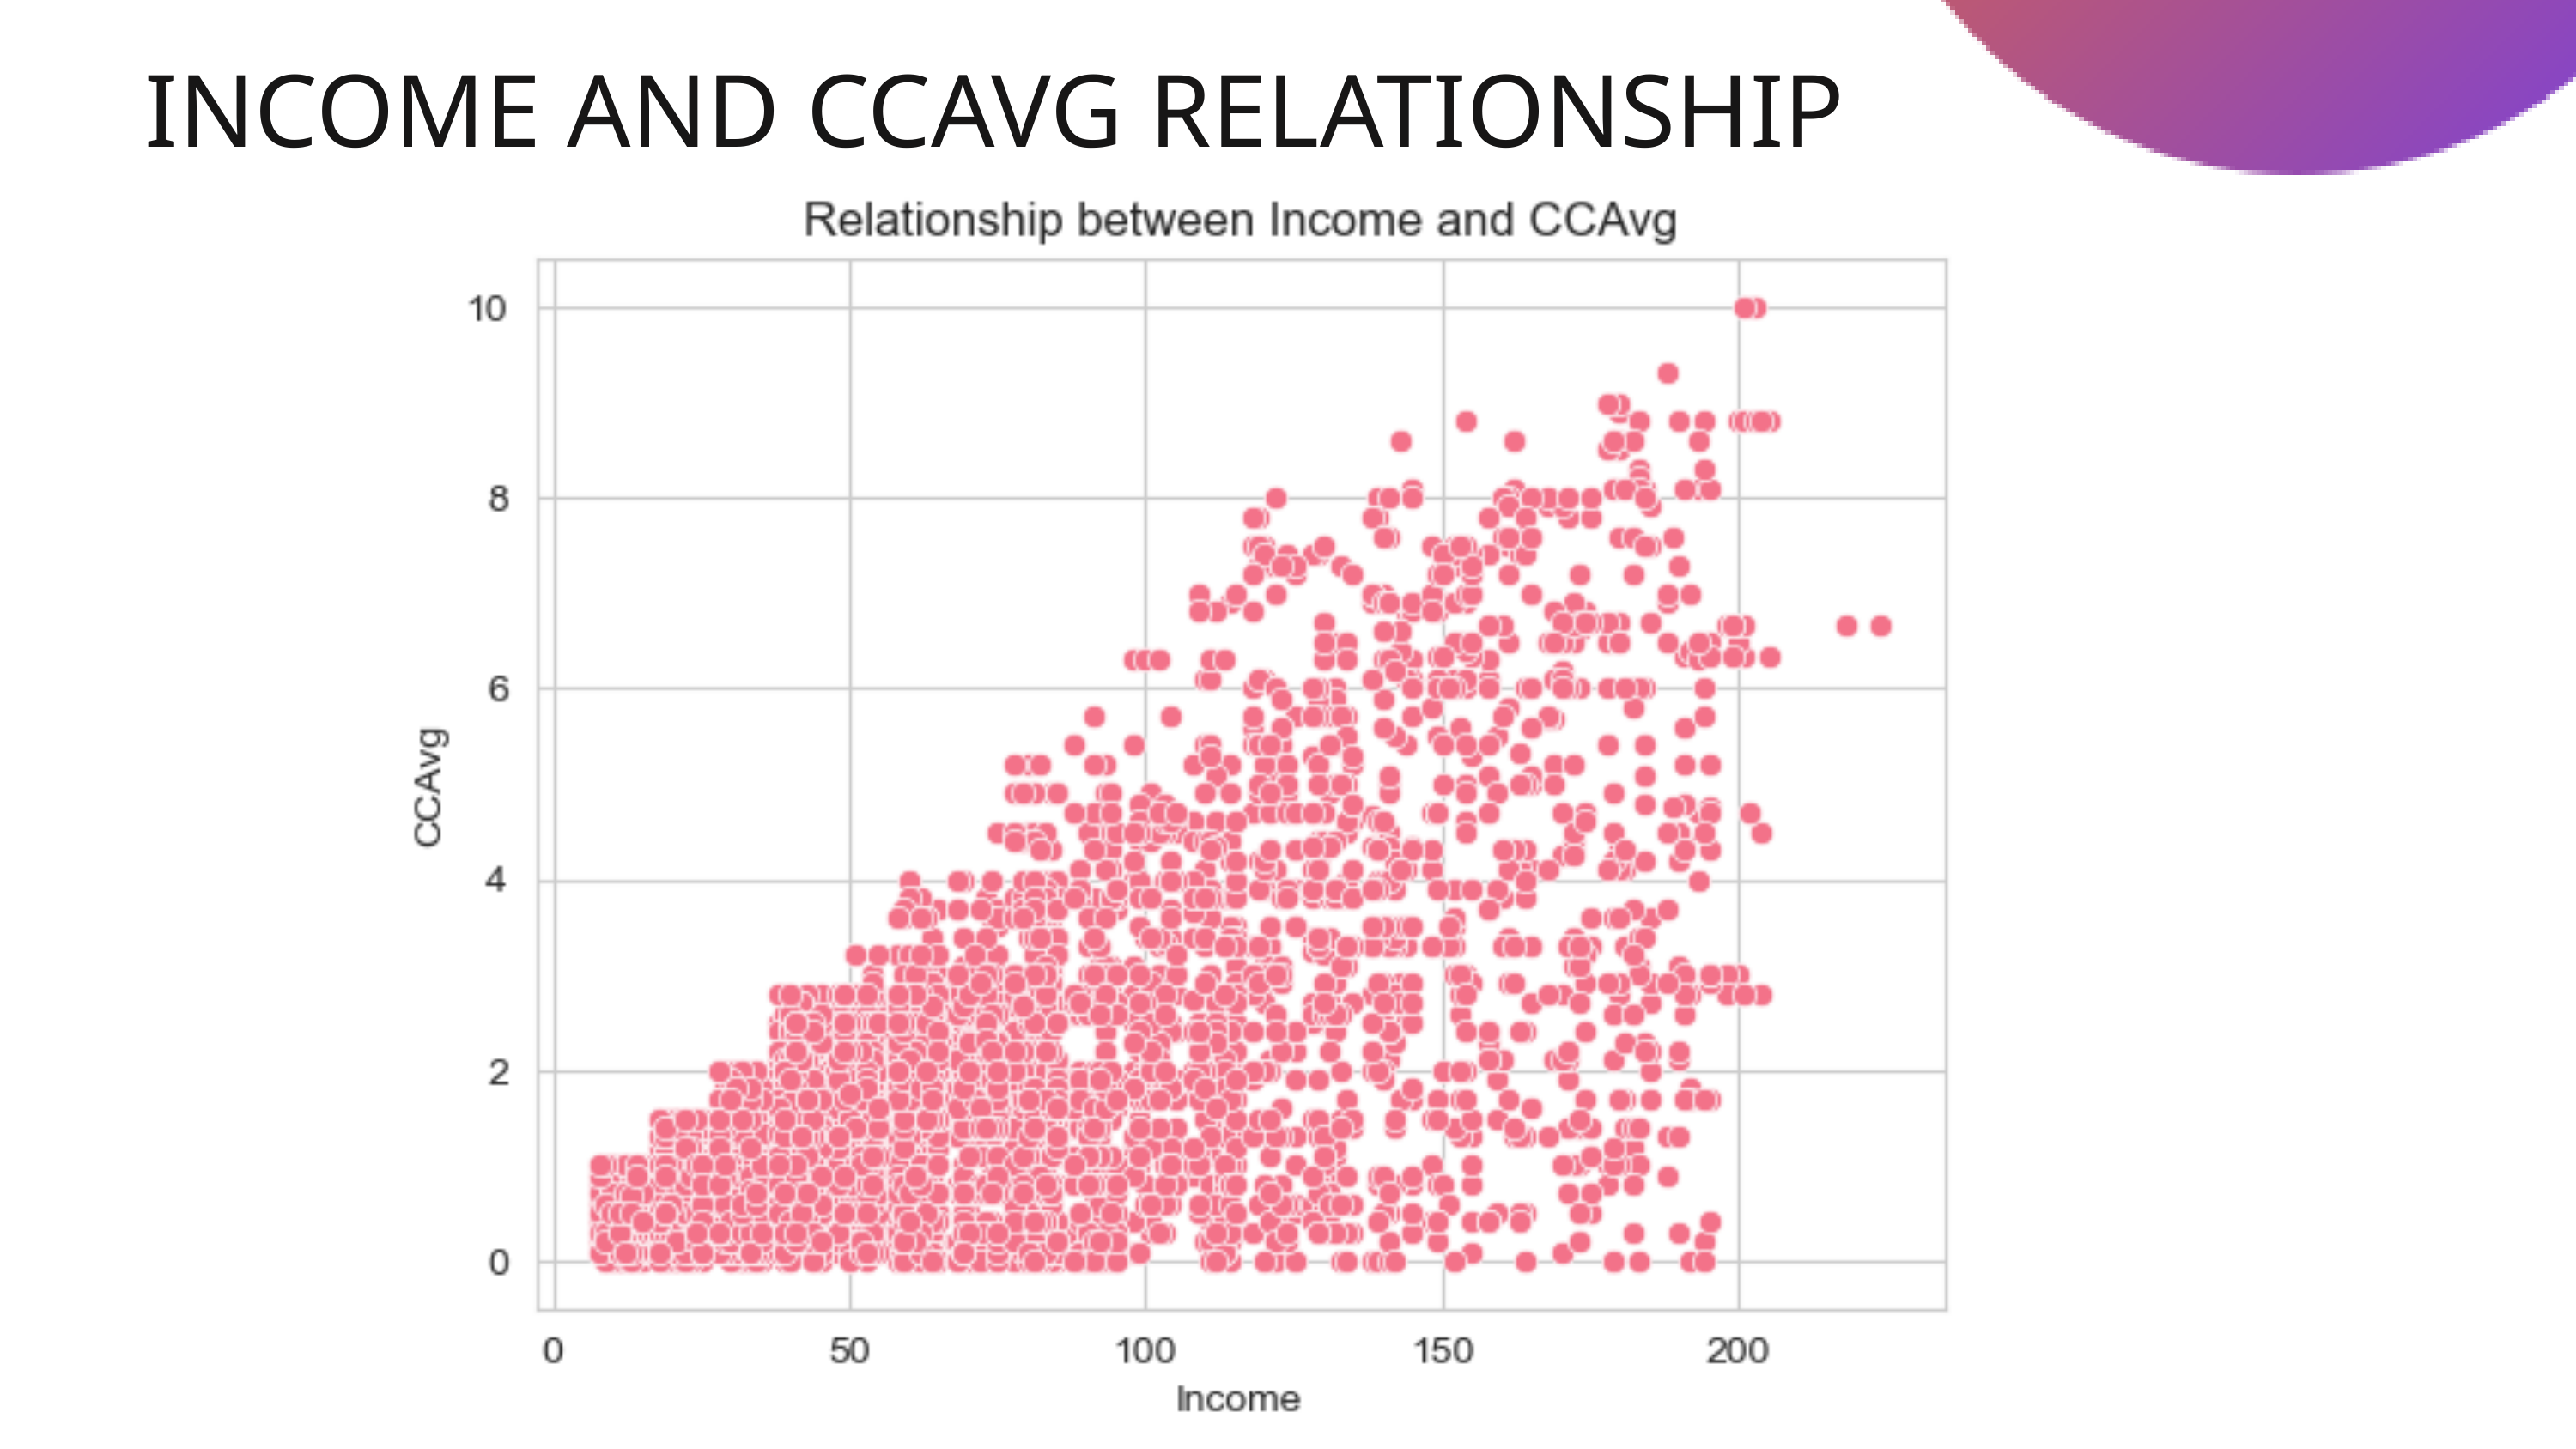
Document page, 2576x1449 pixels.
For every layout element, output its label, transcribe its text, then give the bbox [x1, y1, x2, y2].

picture [387, 0, 2576, 1449]
text_box INCOME AND CCAVG RELATIONSHIP [144, 47, 1848, 168]
